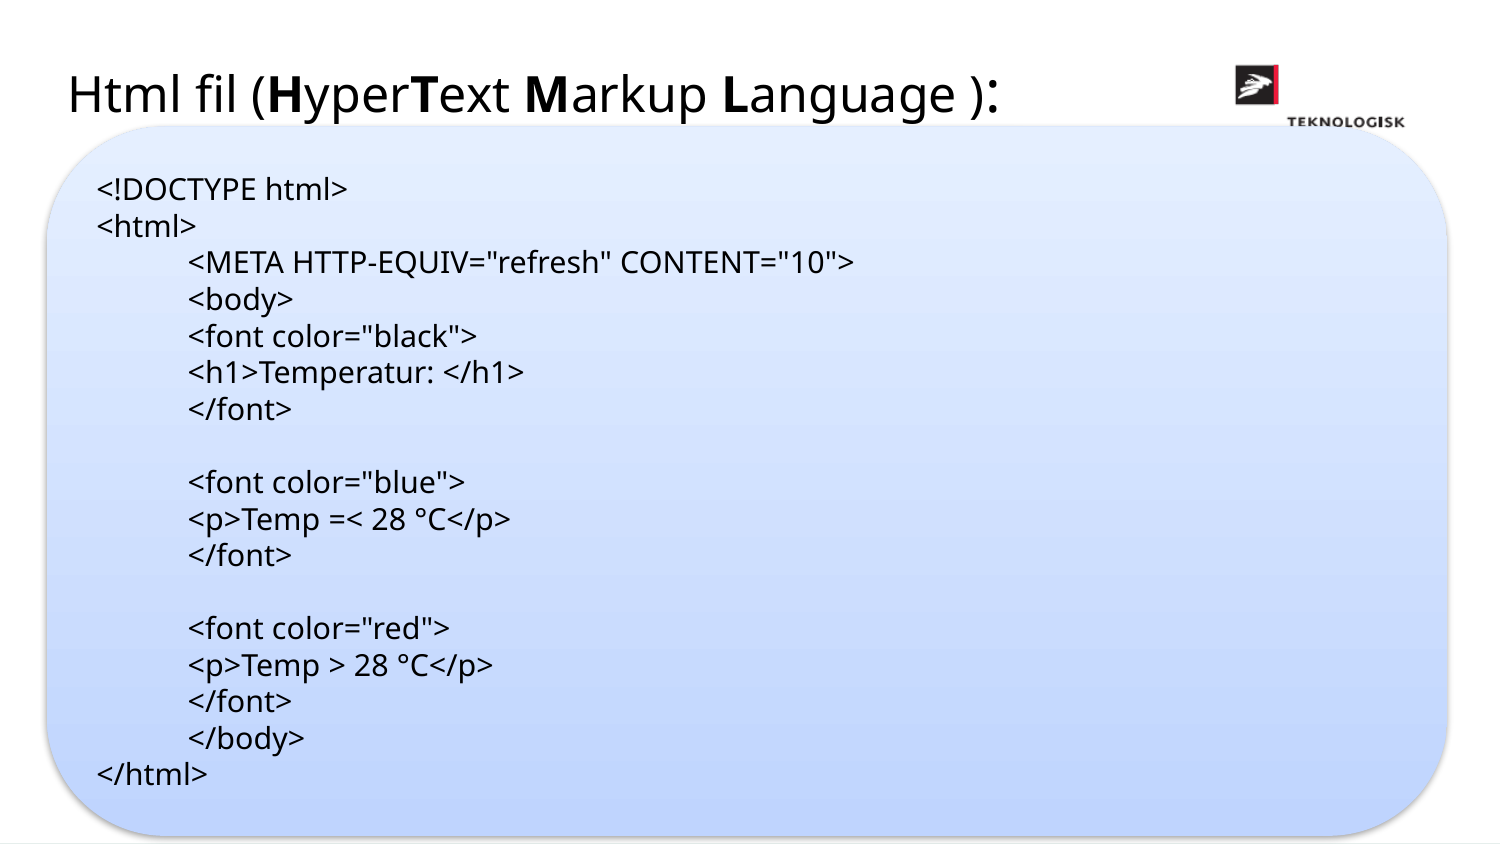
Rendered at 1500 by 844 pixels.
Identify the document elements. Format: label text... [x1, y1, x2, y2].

list Html fil (HyperText Markup Language ): [46, 33, 1063, 125]
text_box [46, 126, 1448, 837]
